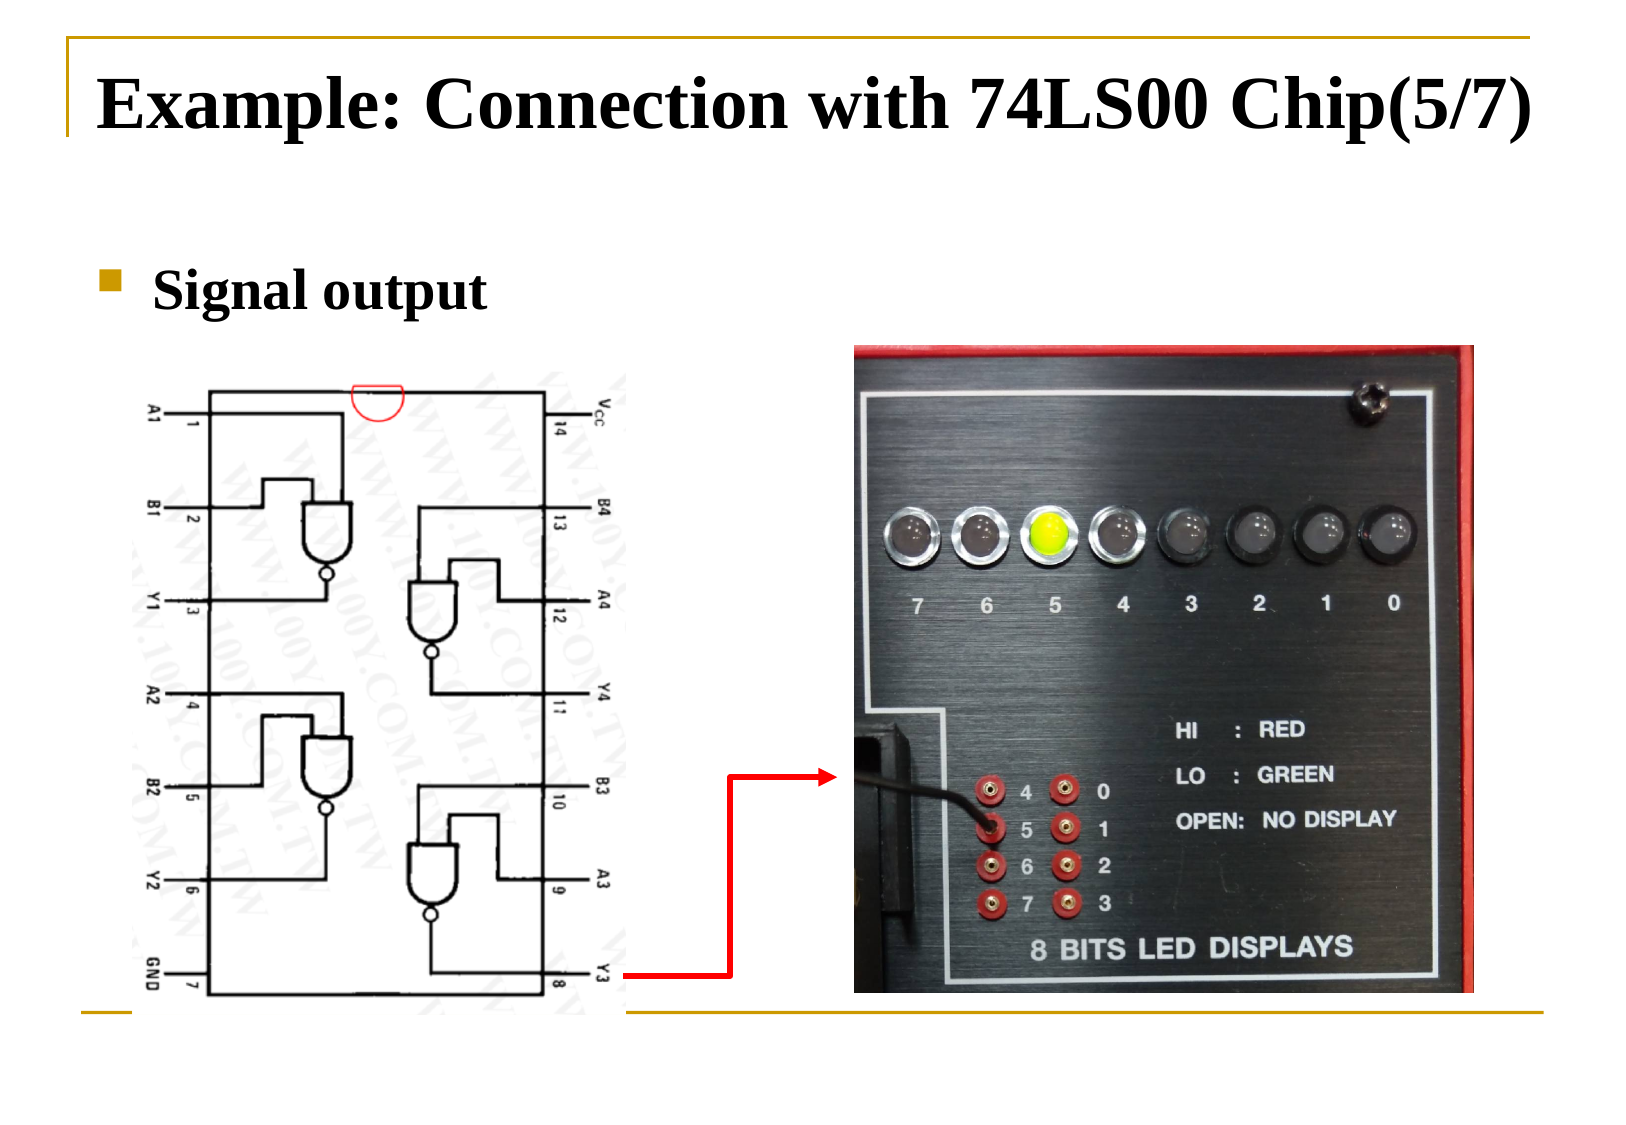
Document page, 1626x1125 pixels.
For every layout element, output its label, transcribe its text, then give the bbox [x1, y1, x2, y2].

list Signal output [81, 243, 1594, 993]
title Example: Connection with 74LS00 Chip(5/7) [81, 45, 1594, 243]
picture [854, 345, 1474, 993]
picture [56, 372, 700, 1014]
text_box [623, 776, 838, 977]
